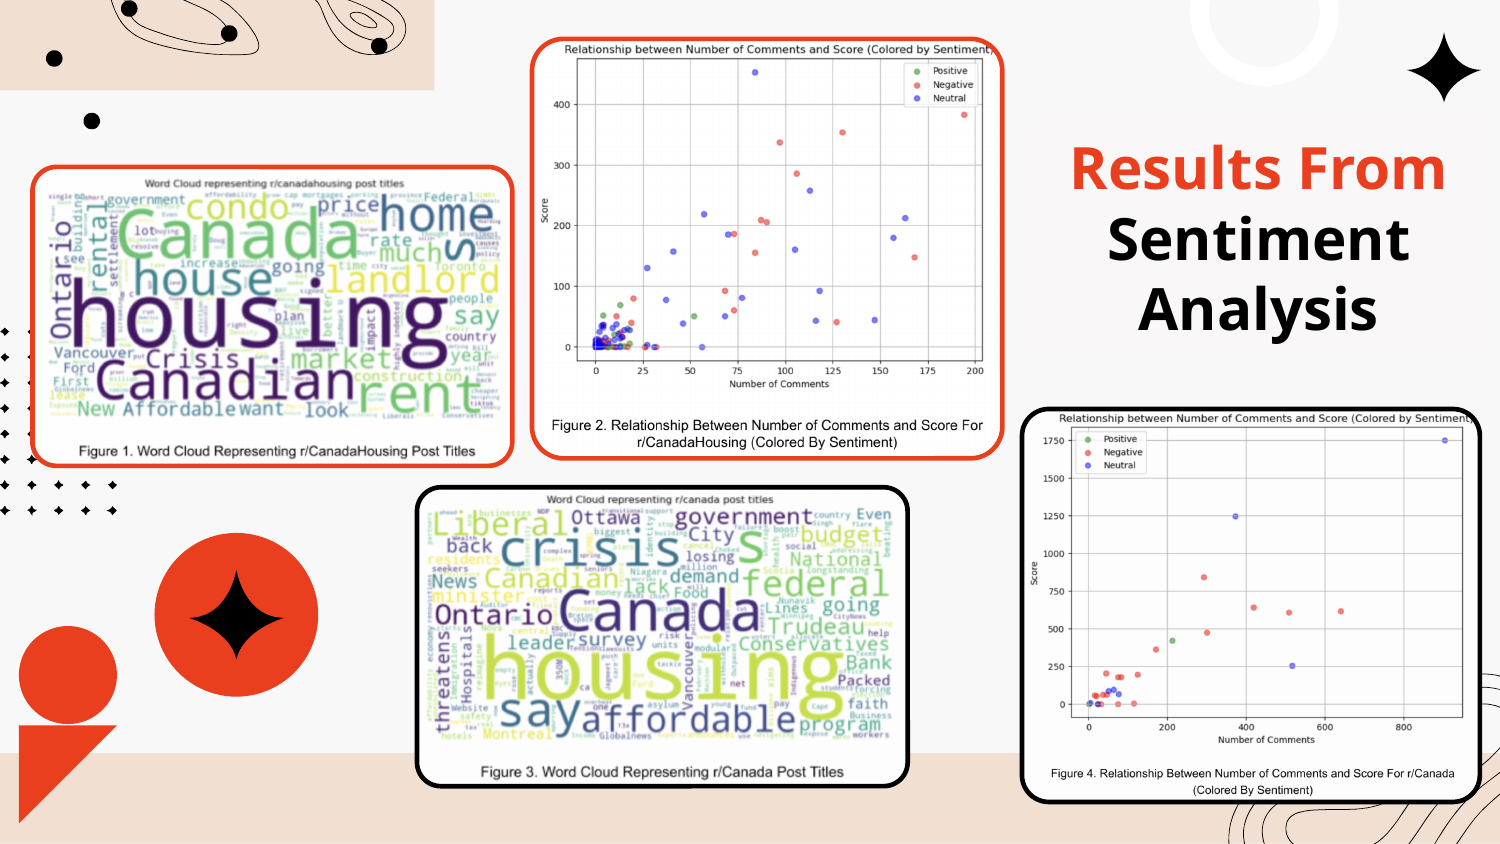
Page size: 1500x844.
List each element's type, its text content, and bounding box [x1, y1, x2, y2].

picture [32, 166, 513, 467]
text_box [188, 569, 285, 660]
picture [1021, 408, 1481, 803]
text_box [154, 532, 319, 697]
title Results From Sentiment Analysis [1029, 116, 1488, 358]
picture [416, 486, 908, 787]
picture [531, 38, 1003, 459]
